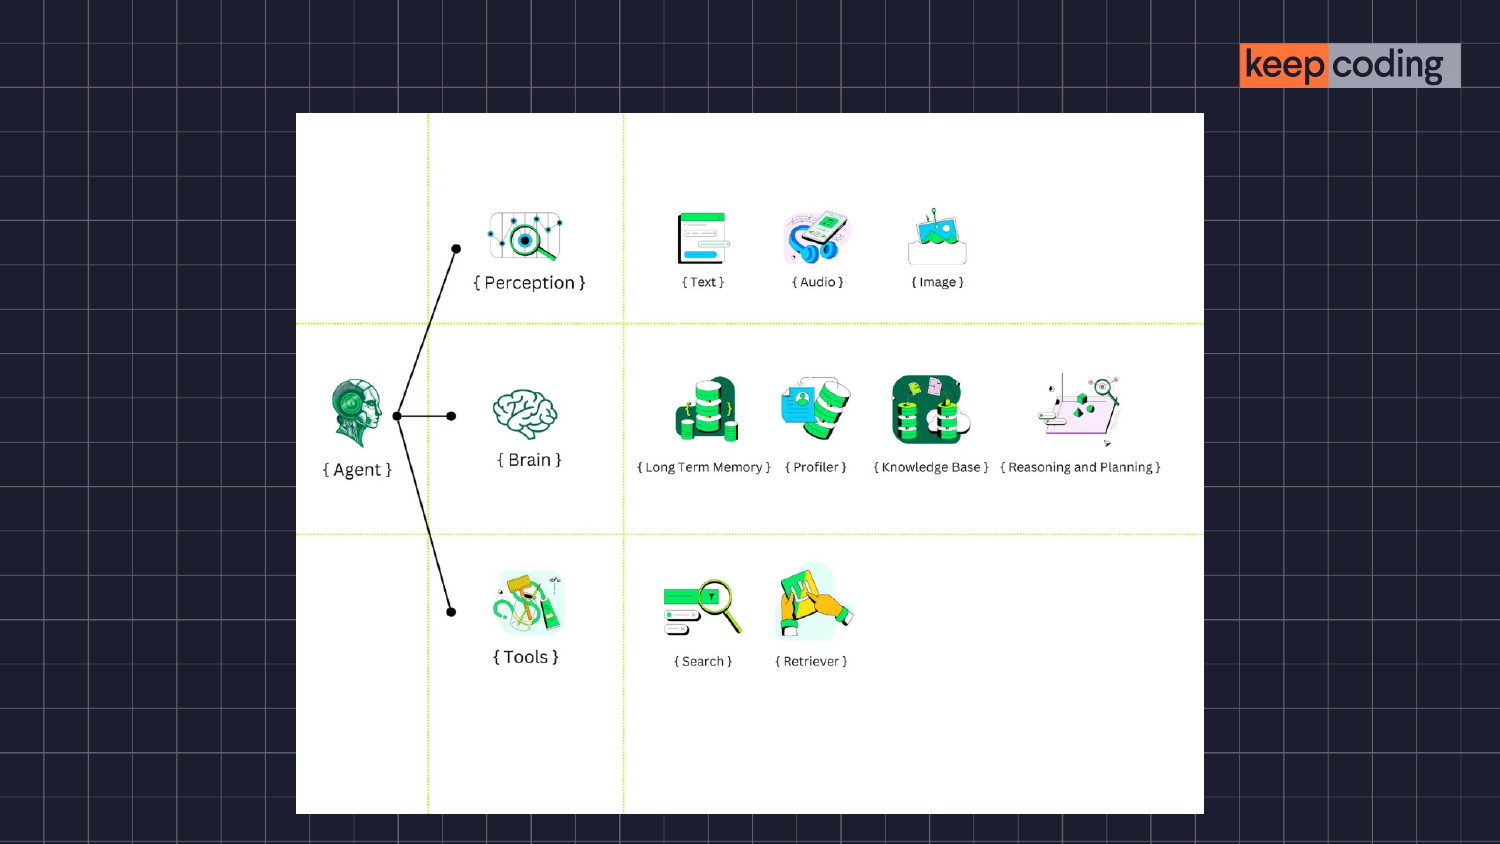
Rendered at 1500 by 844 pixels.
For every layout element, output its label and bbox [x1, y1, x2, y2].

picture [295, 113, 1204, 814]
picture [1240, 43, 1461, 88]
